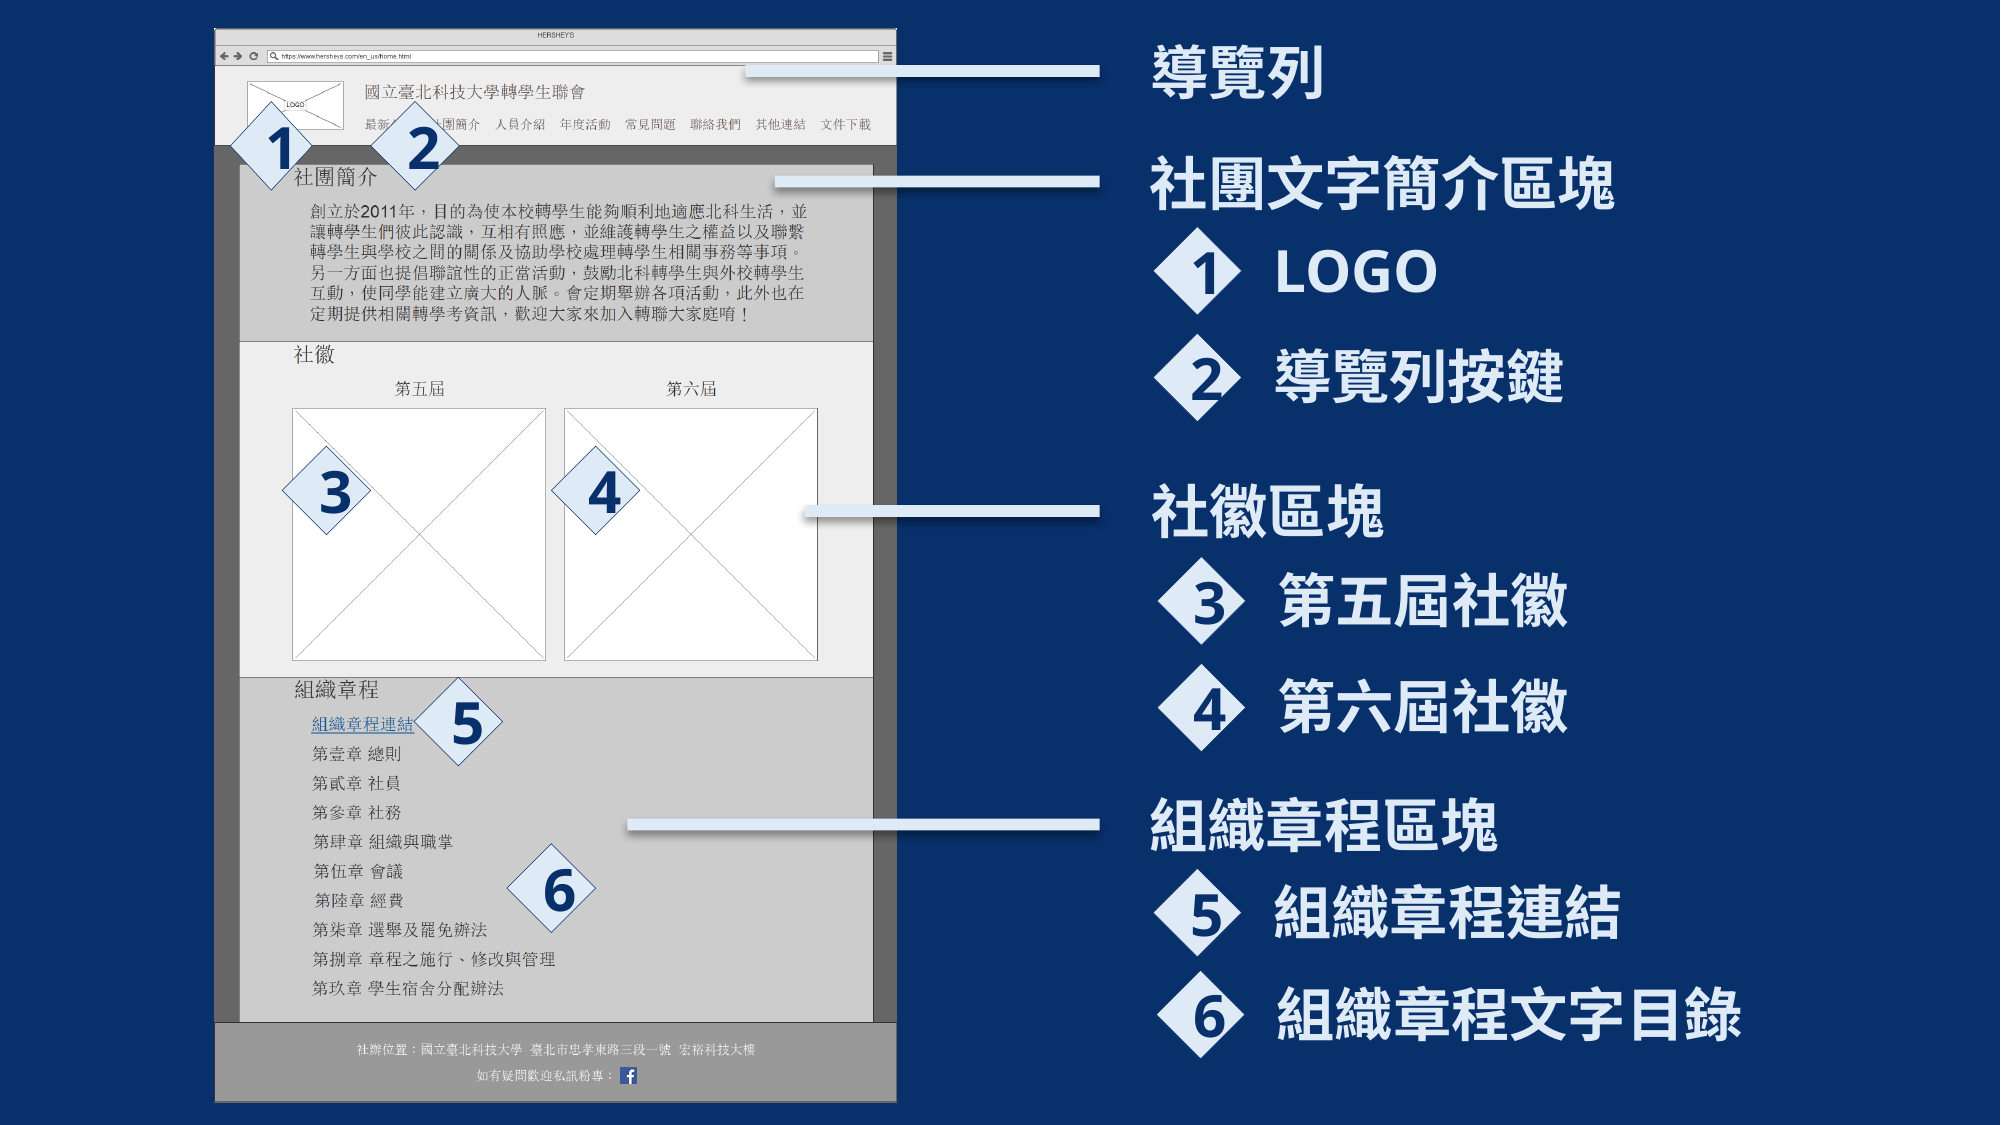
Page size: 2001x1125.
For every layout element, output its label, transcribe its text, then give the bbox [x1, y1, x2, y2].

text_box 1 [1151, 225, 1244, 317]
text_box [897, 504, 1101, 518]
text_box [897, 175, 1101, 189]
text_box 3 [1155, 555, 1248, 647]
text_box 社徽區塊 [1136, 468, 1400, 553]
text_box 5 [1151, 866, 1244, 959]
text_box [897, 64, 1101, 78]
text_box 組織章程區塊 [1134, 781, 1554, 867]
text_box 2 [1151, 331, 1244, 424]
text_box 導覽列 [1135, 28, 1341, 114]
text_box 第六屆社徽 [1262, 663, 1597, 748]
text_box [897, 818, 1101, 832]
text_box 4 [1155, 661, 1248, 754]
text_box LOGO [1258, 226, 1504, 312]
text_box 組織章程連結 [1258, 868, 1680, 954]
text_box 第五屆社徽 [1262, 556, 1626, 642]
text_box 導覽列按鍵 [1258, 333, 1593, 418]
text_box 社團文字簡介區塊 [1135, 139, 1661, 225]
text_box 6 [1154, 968, 1247, 1061]
text_box 組織章程文字目錄 [1261, 970, 1765, 1056]
picture [214, 28, 897, 1103]
